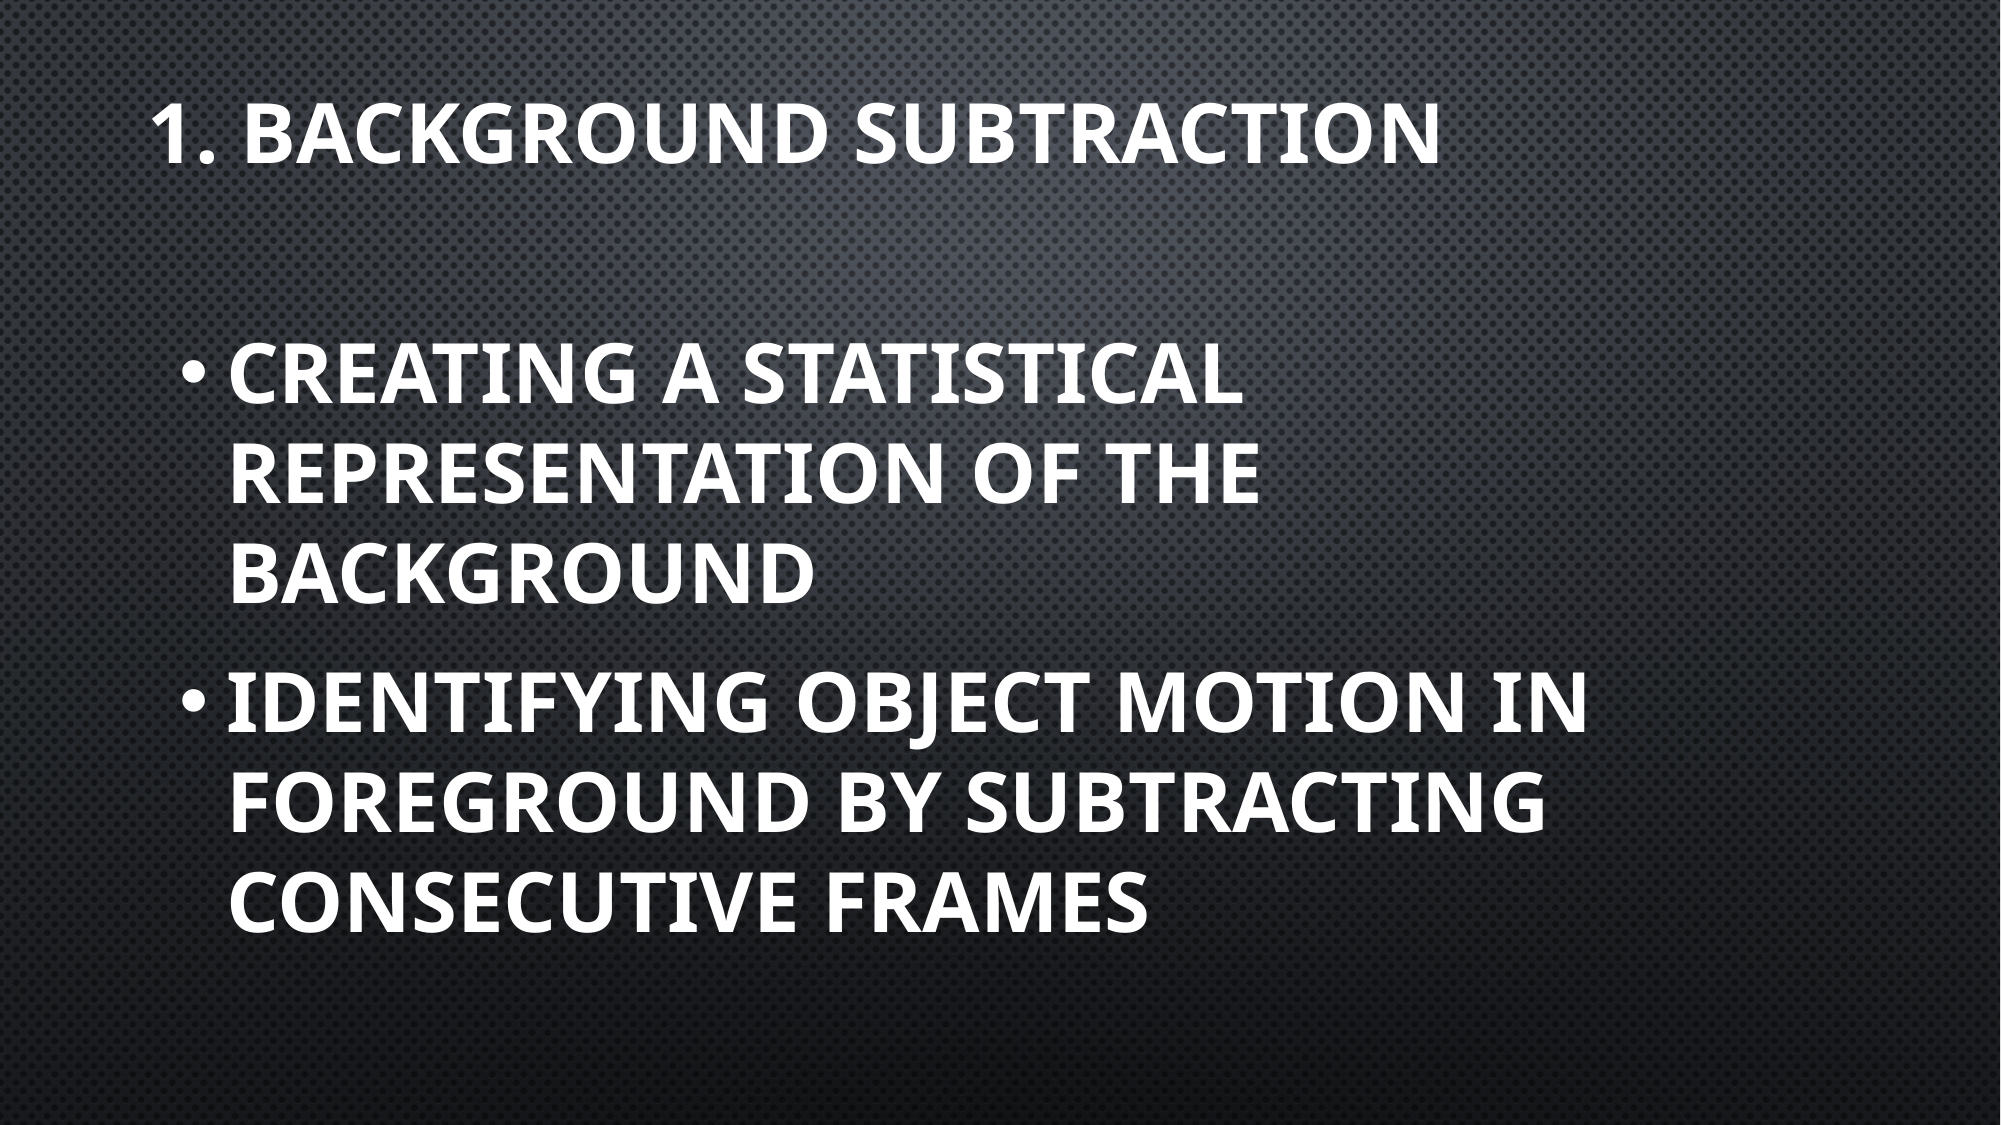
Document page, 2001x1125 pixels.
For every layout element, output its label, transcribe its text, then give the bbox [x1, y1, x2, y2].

text_box Creating a Statistical Representation of the Background Identifying Object Motion in Foreground by subtracting Consecutive frames [164, 312, 1815, 856]
text_box 1. Background subtraction [132, 29, 1758, 231]
